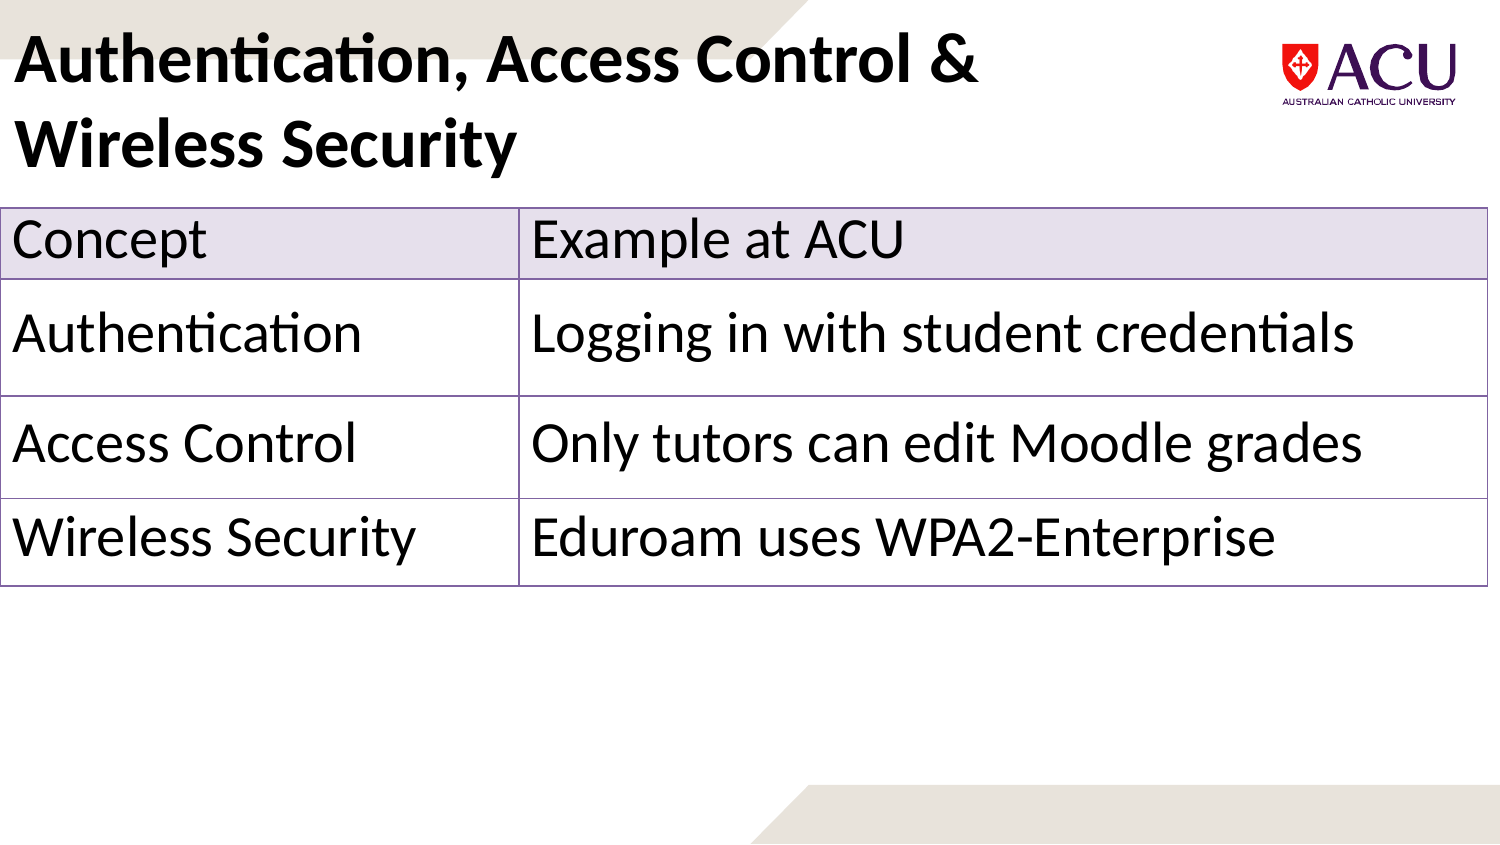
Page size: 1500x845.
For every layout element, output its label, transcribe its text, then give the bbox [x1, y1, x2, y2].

table_cell Eduroam uses WPA2-Enterprise [520, 499, 1487, 585]
table_cell Authentication [1, 280, 518, 395]
table_header Concept [1, 209, 518, 278]
table_cell Wireless Security [1, 499, 518, 585]
table_cell Only tutors can edit Moodle grades [520, 397, 1487, 498]
table_header Example at ACU [520, 209, 1487, 278]
table_cell Logging in with student credentials [520, 280, 1487, 395]
text_box Authentication, Access Control & Wireless Security [0, 4, 1250, 189]
table_cell Access Control [1, 397, 518, 498]
picture [1288, 49, 1312, 80]
